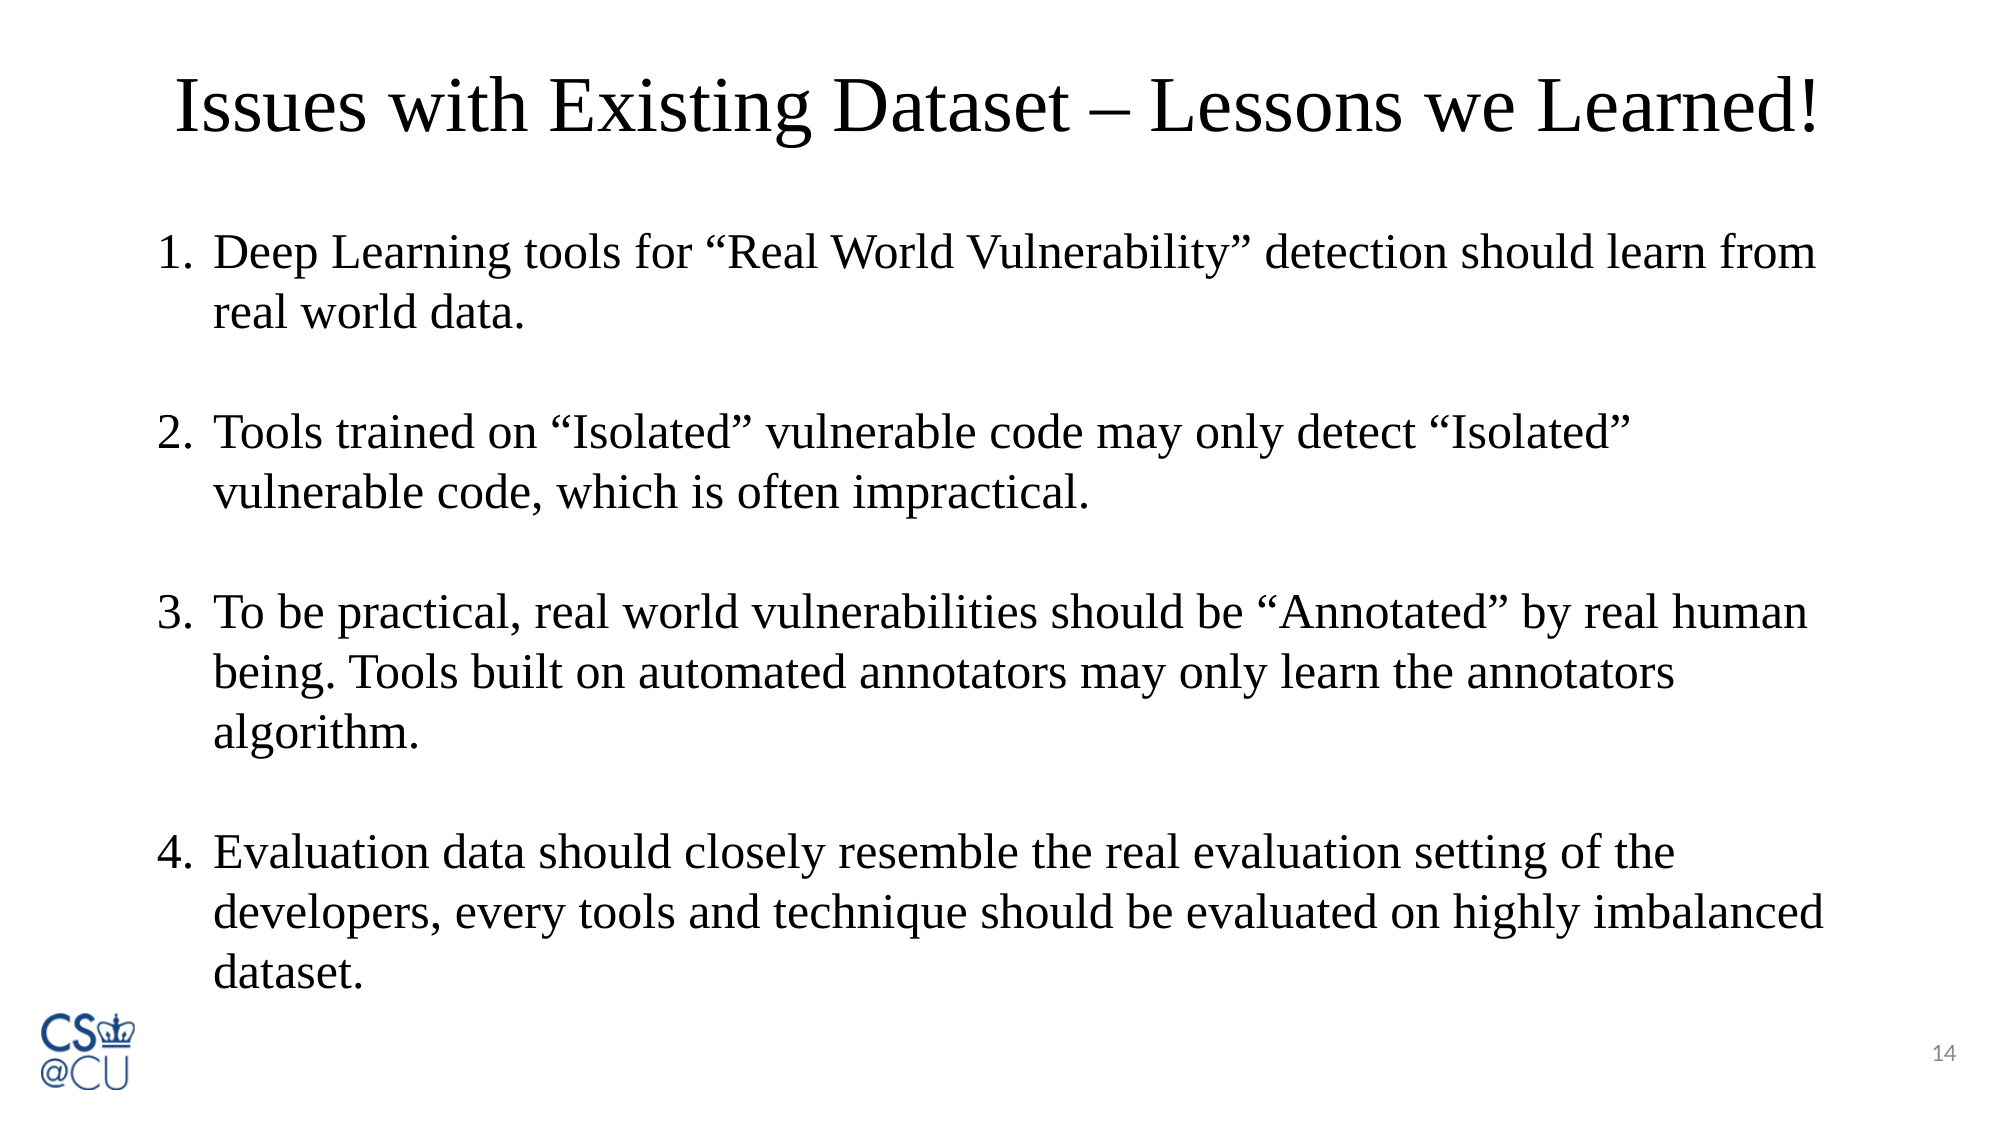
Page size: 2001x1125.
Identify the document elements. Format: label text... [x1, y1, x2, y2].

picture [41, 1013, 138, 1090]
text_box Deep Learning tools for “Real World Vulnerability” detection should learn from real world data. Tools trained on “Isolated” vulnerable code may only detect “Isolated” vulnerable code, which is often impractical. To be practical, real world vulnerabilities should be “Annotated” by real human being. Tools built on automated annotators may only learn the annotators algorithm. Evaluation data should closely resemble the real evaluation setting of the developers, every tools and technique should be evaluated on highly imbalanced dataset. [142, 210, 1858, 1006]
text_box Issues with Existing Dataset – Lessons we Learned! [99, 43, 1901, 169]
slide_number 14 [1900, 1021, 1972, 1082]
